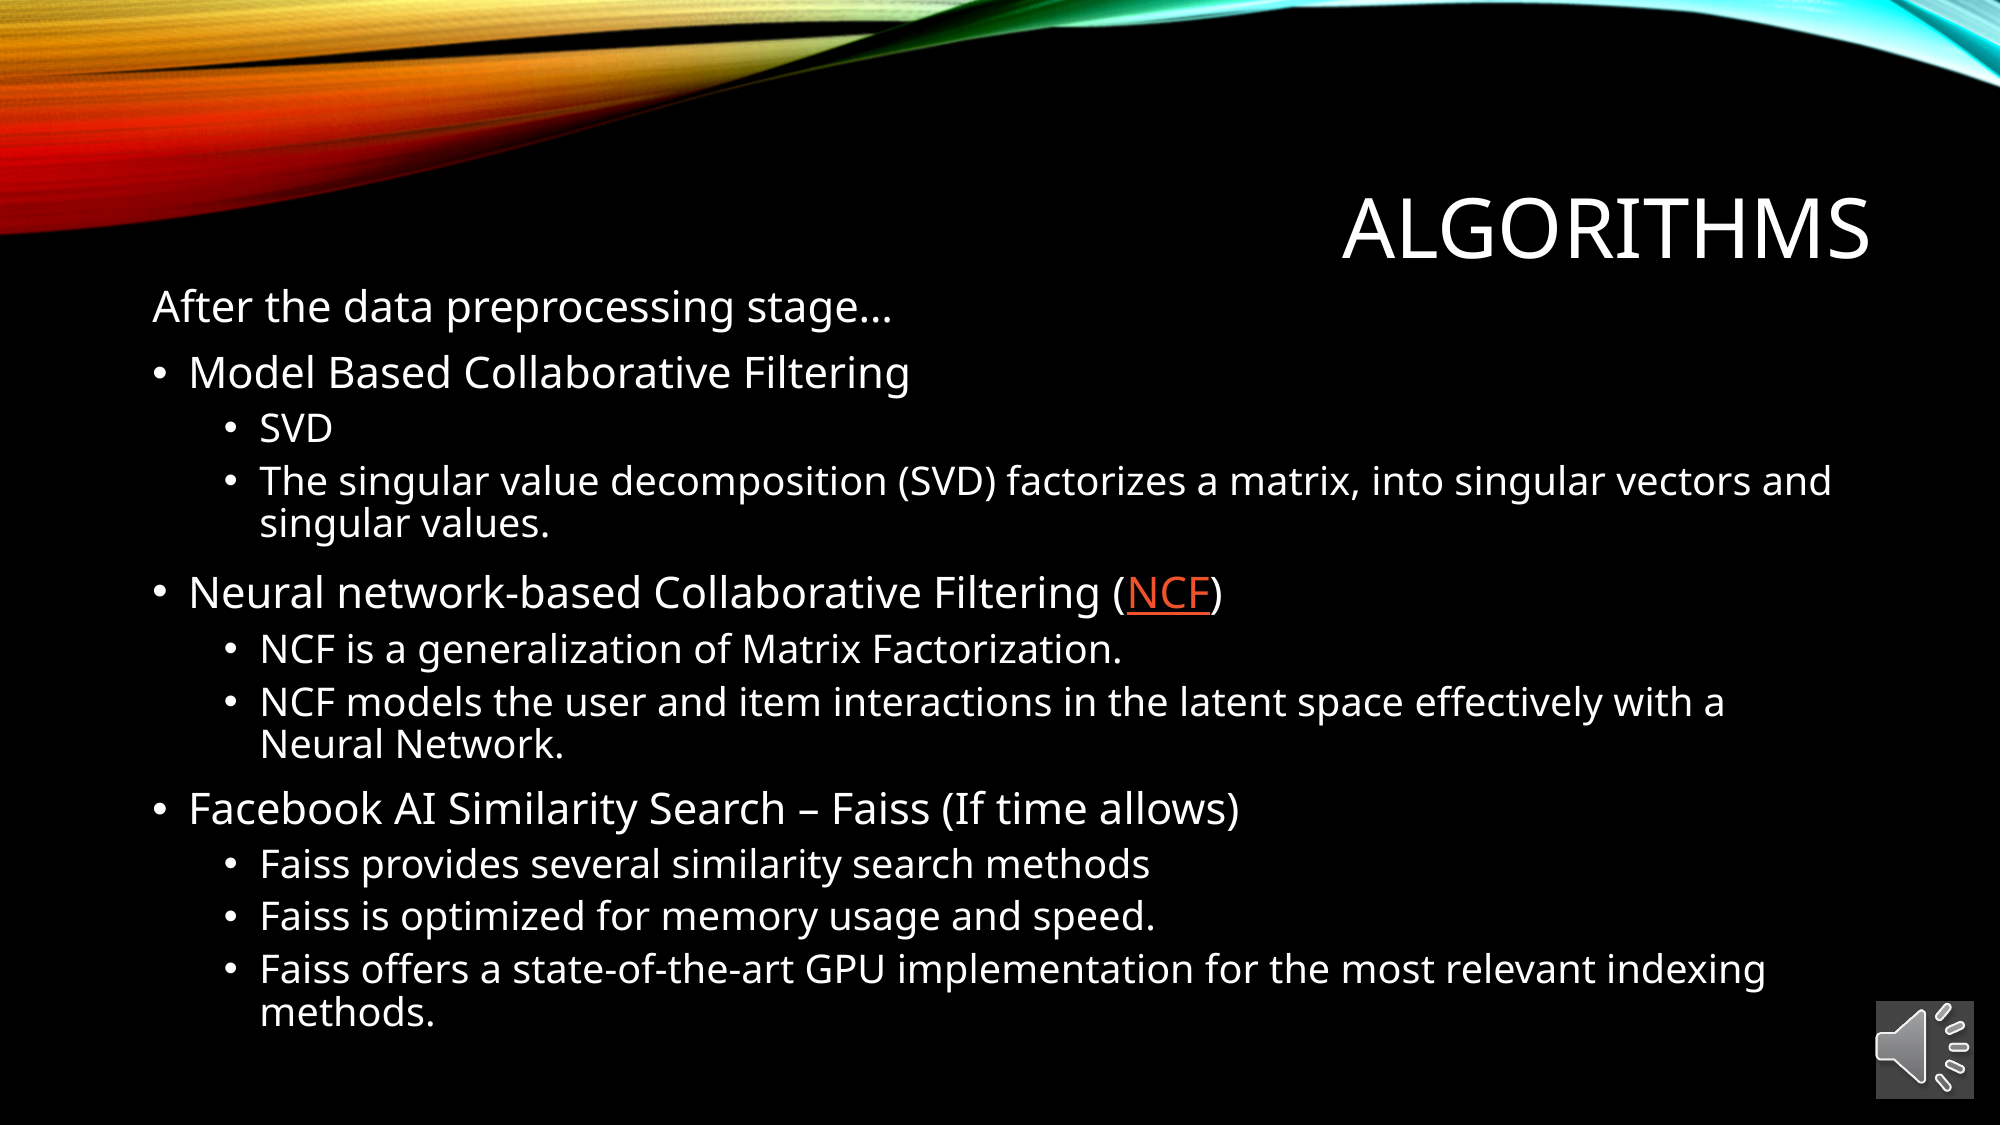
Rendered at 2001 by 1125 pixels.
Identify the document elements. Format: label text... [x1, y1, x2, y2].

title Algorithms [474, 125, 1888, 338]
picture [1874, 999, 1976, 1101]
picture [0, 0, 2000, 237]
list After the data preprocessing stage… Model Based Collaborative Filtering SVD The singular value decomposition (SVD) factorizes a matrix, into singular vectors and singular values. Neural network-based Collaborative Filtering (NCF) NCF is a generalization of Matrix Factorization. NCF models the user and item interactions in the latent space effectively with a Neural Network. Facebook AI Similarity Search – Faiss (If time allows) Faiss provides several similarity search methods Faiss is optimized for memory usage and speed. Faiss offers a state-of-the-art GPU implementation for the most relevant indexing methods. [137, 277, 1863, 1046]
